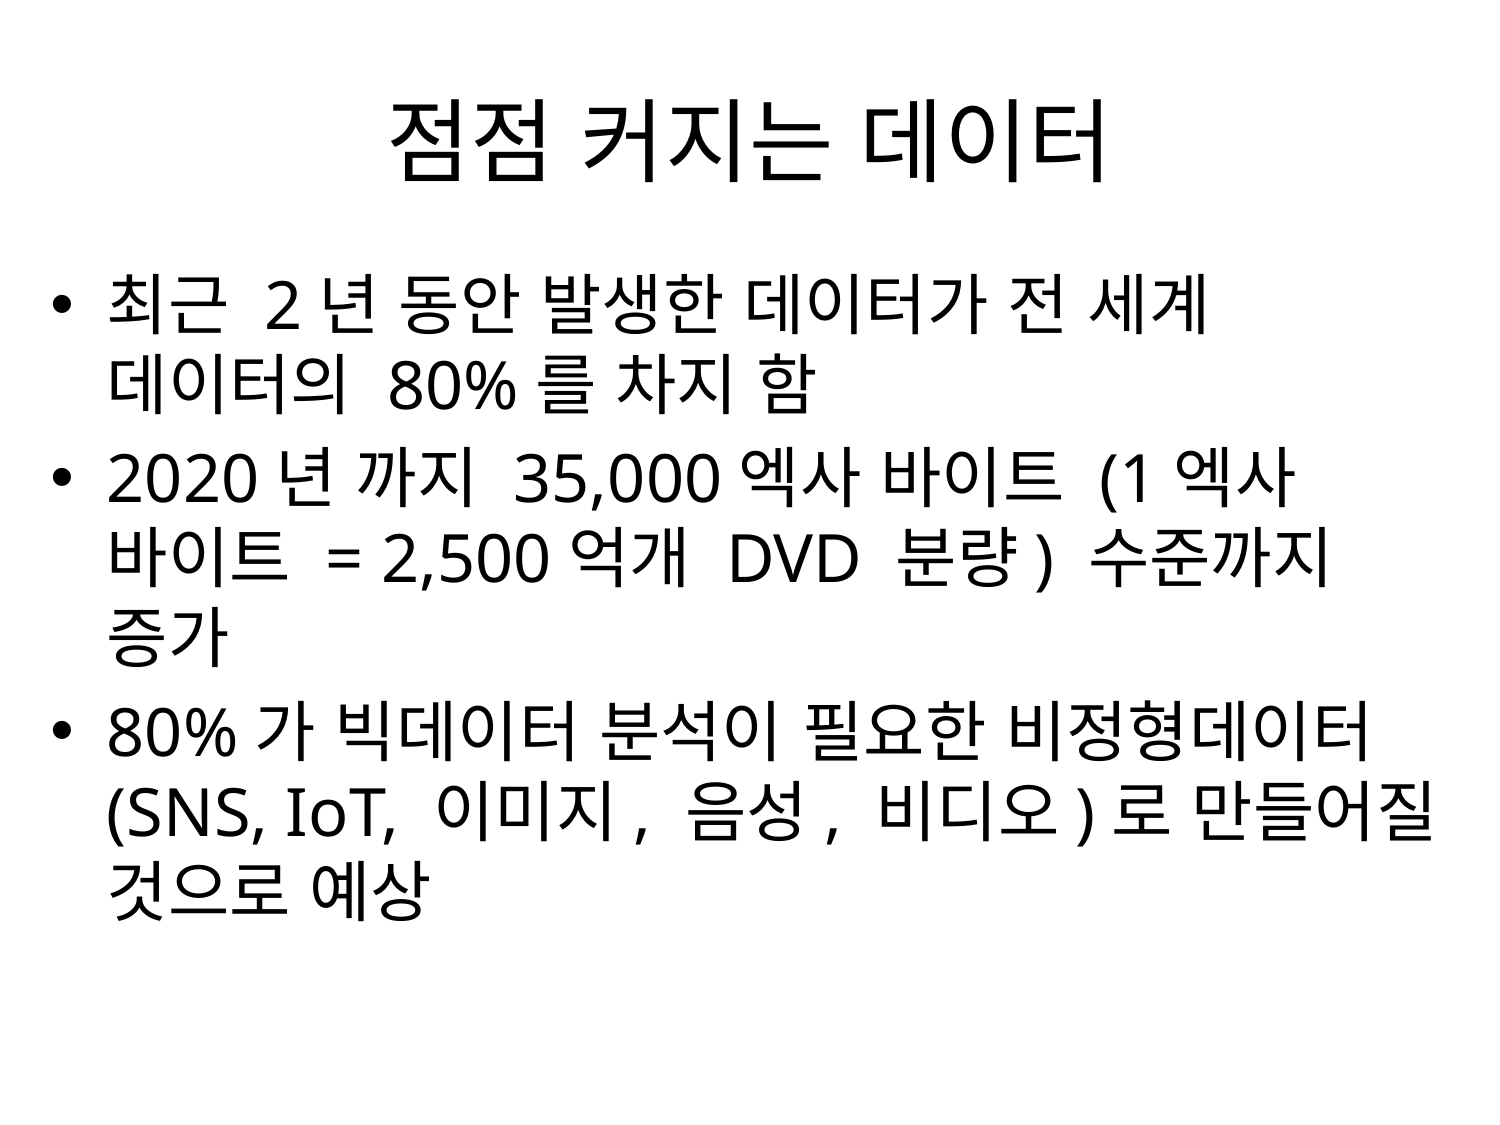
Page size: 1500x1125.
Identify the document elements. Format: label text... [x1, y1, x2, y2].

list 최근 2년 동안 발생한 데이터가 전 세계 데이터의 80%를 차지 함 2020년 까지 35,000엑사 바이트 (1엑사 바이트 = 2,500억개 DVD 분량) 수준까지 증가 80%가 빅데이터 분석이 필요한 비정형데이터(SNS, IoT, 이미지, 음성, 비디오)로 만들어질 것으로 예상 [35, 255, 1465, 998]
title 점점 커지는 데이터 [75, 45, 1425, 233]
